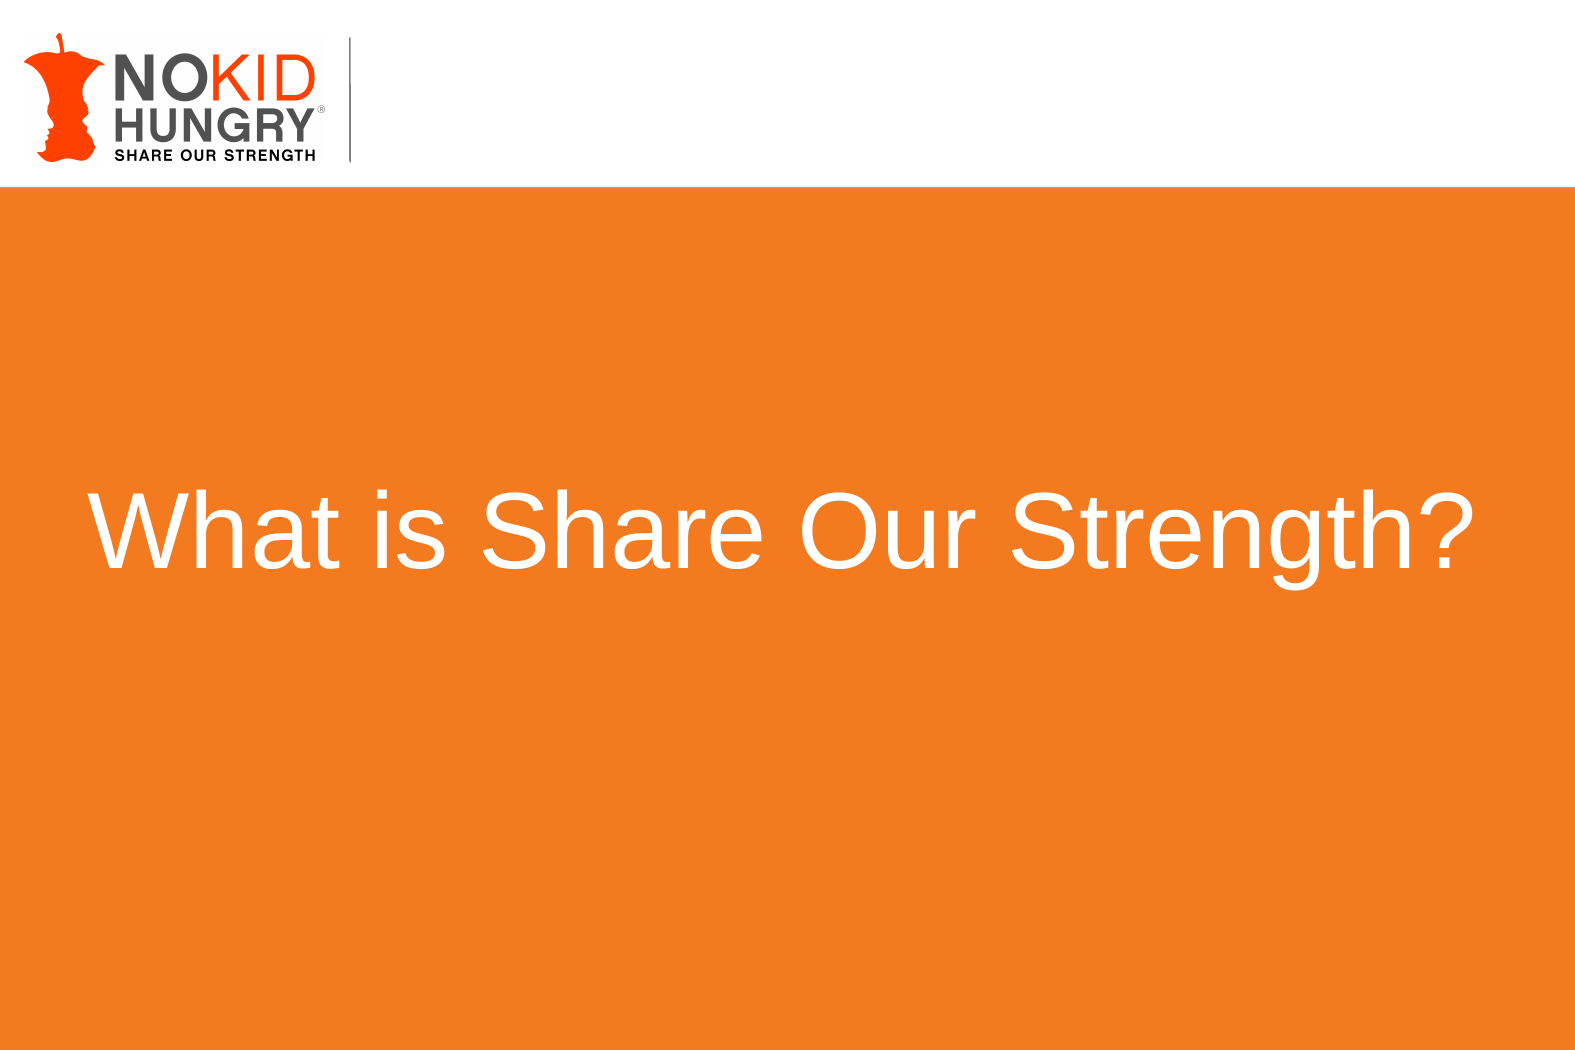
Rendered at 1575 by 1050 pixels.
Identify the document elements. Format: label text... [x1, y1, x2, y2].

text_box [0, 187, 1575, 1050]
text_box What is Share Our Strength? [72, 387, 1573, 663]
picture [24, 32, 326, 162]
